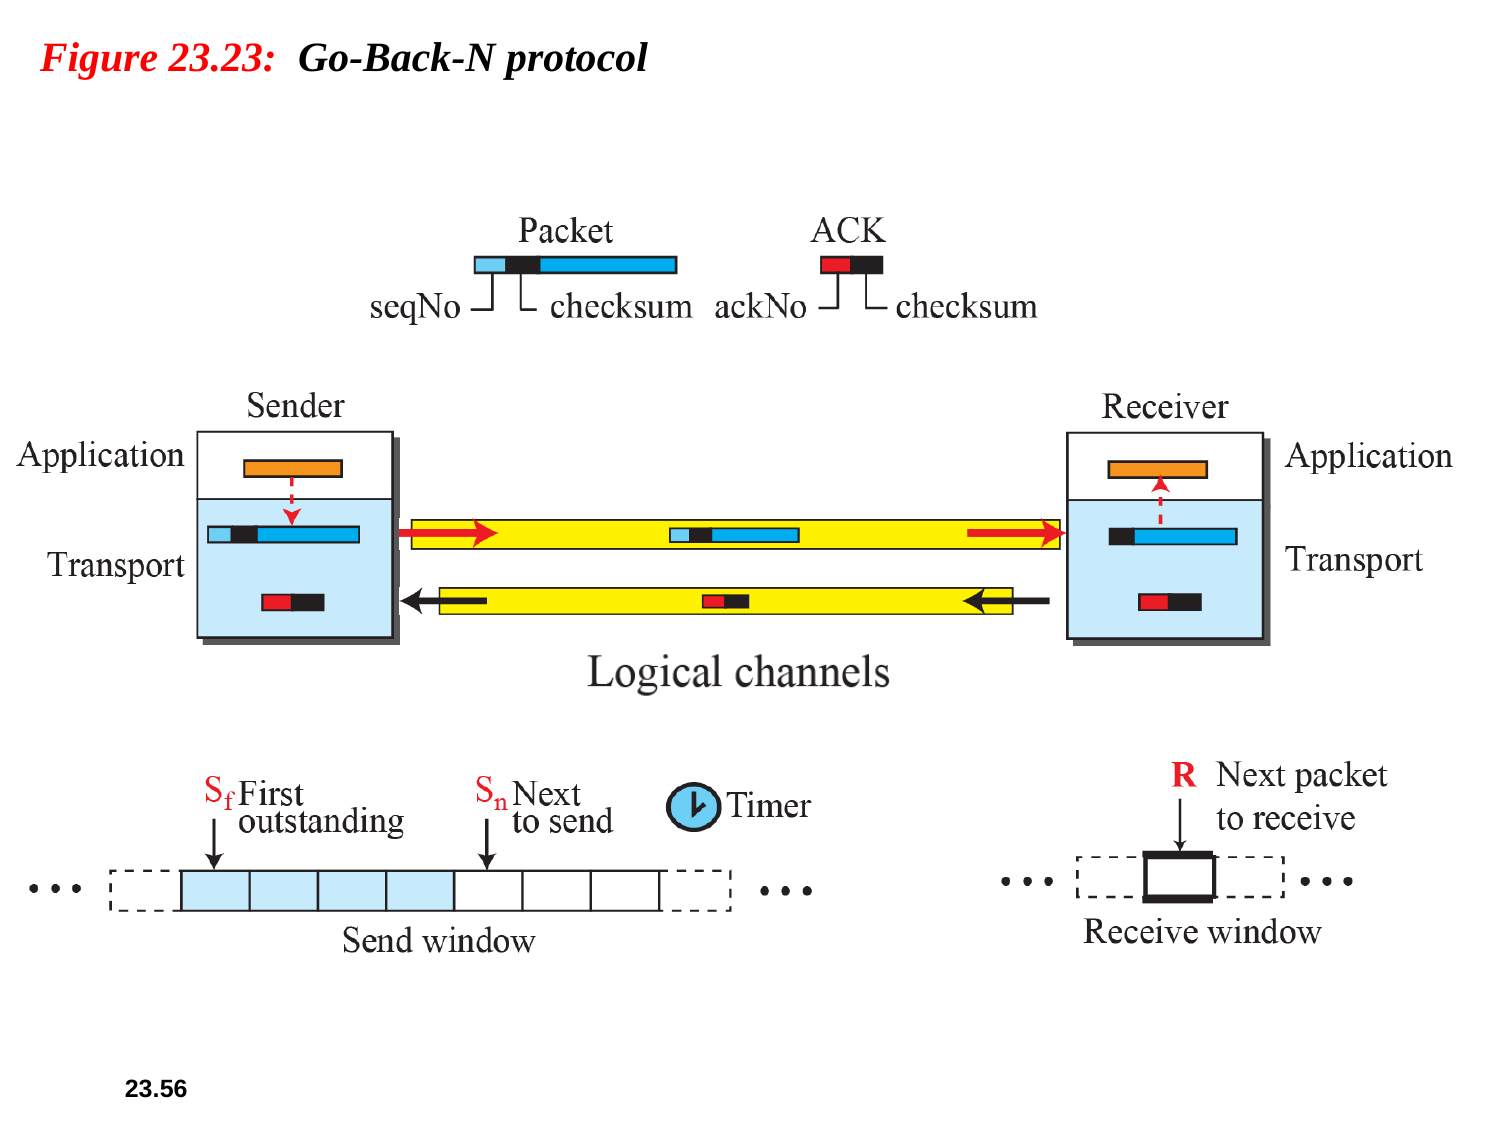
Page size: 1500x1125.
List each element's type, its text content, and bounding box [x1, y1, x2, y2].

picture [16, 387, 1454, 647]
picture [27, 771, 813, 963]
picture [369, 212, 1038, 328]
slide_number 23.‹#› [0, 1050, 313, 1125]
text_box Figure 23.23: Go-Back-N protocol [24, 22, 1363, 87]
picture [999, 755, 1388, 955]
picture [587, 649, 892, 702]
